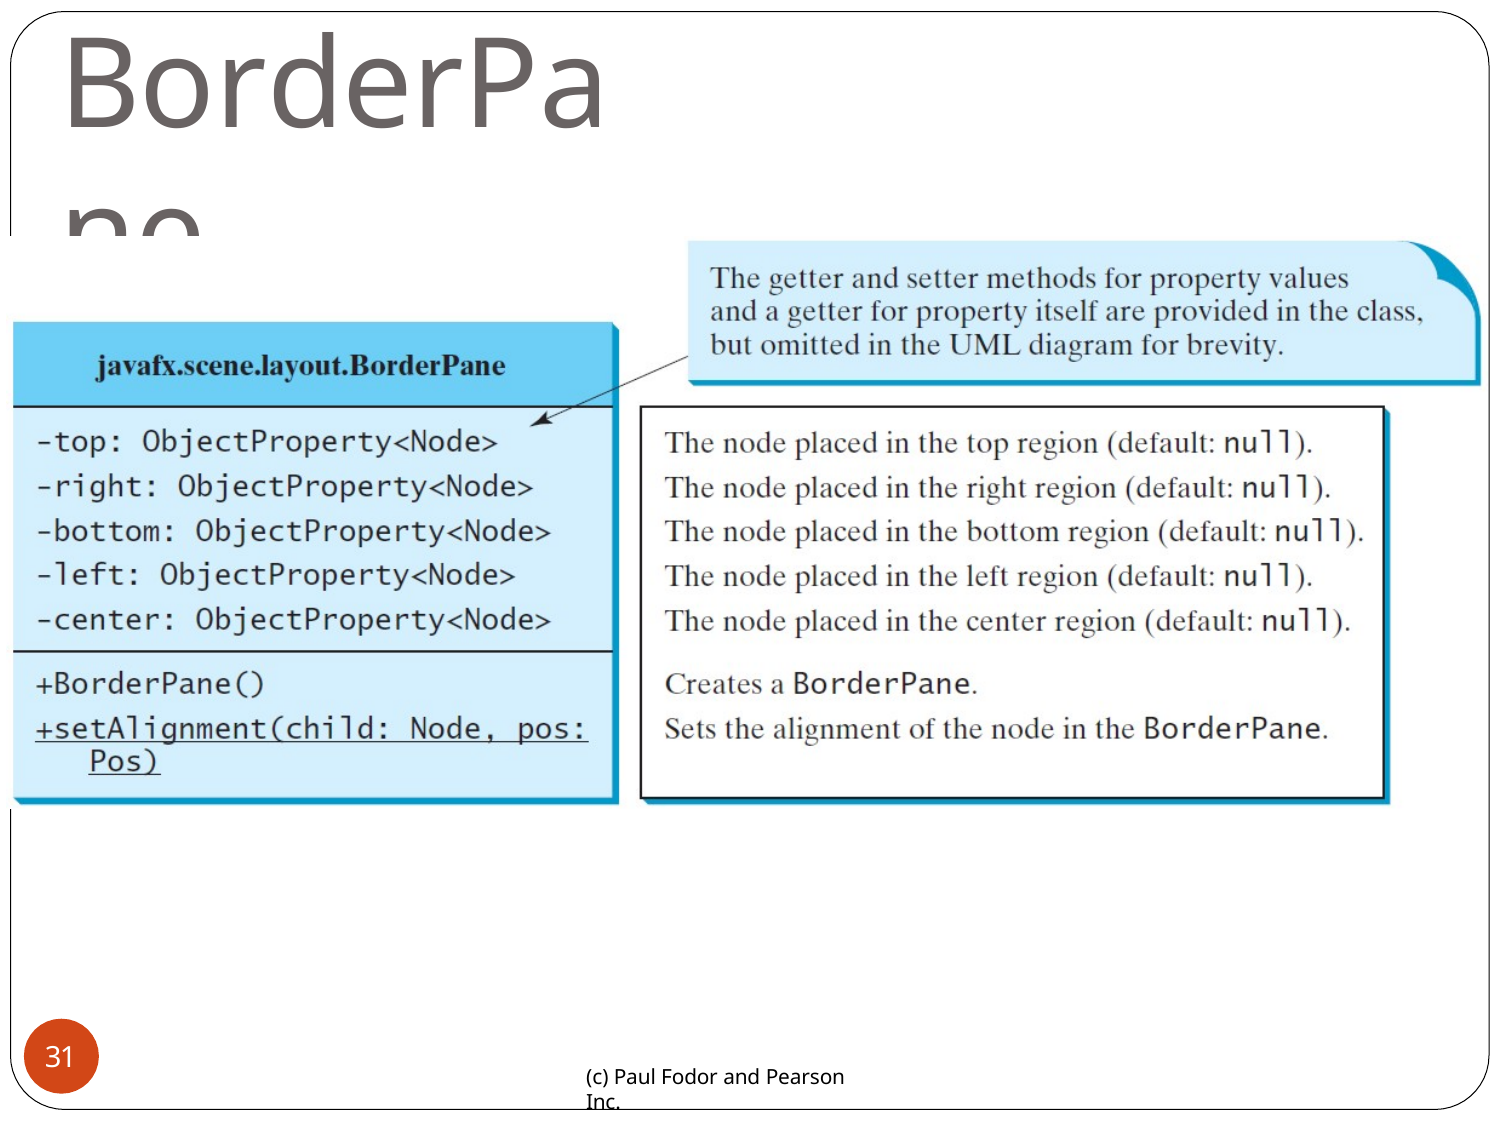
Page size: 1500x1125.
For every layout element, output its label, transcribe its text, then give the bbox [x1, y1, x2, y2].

title BorderPane [57, 0, 684, 234]
text_box [23, 1018, 99, 1094]
footer (c) Paul Fodor and Pearson Inc. [583, 1063, 882, 1125]
text_box 31 [42, 1035, 79, 1073]
picture [6, 235, 1488, 809]
